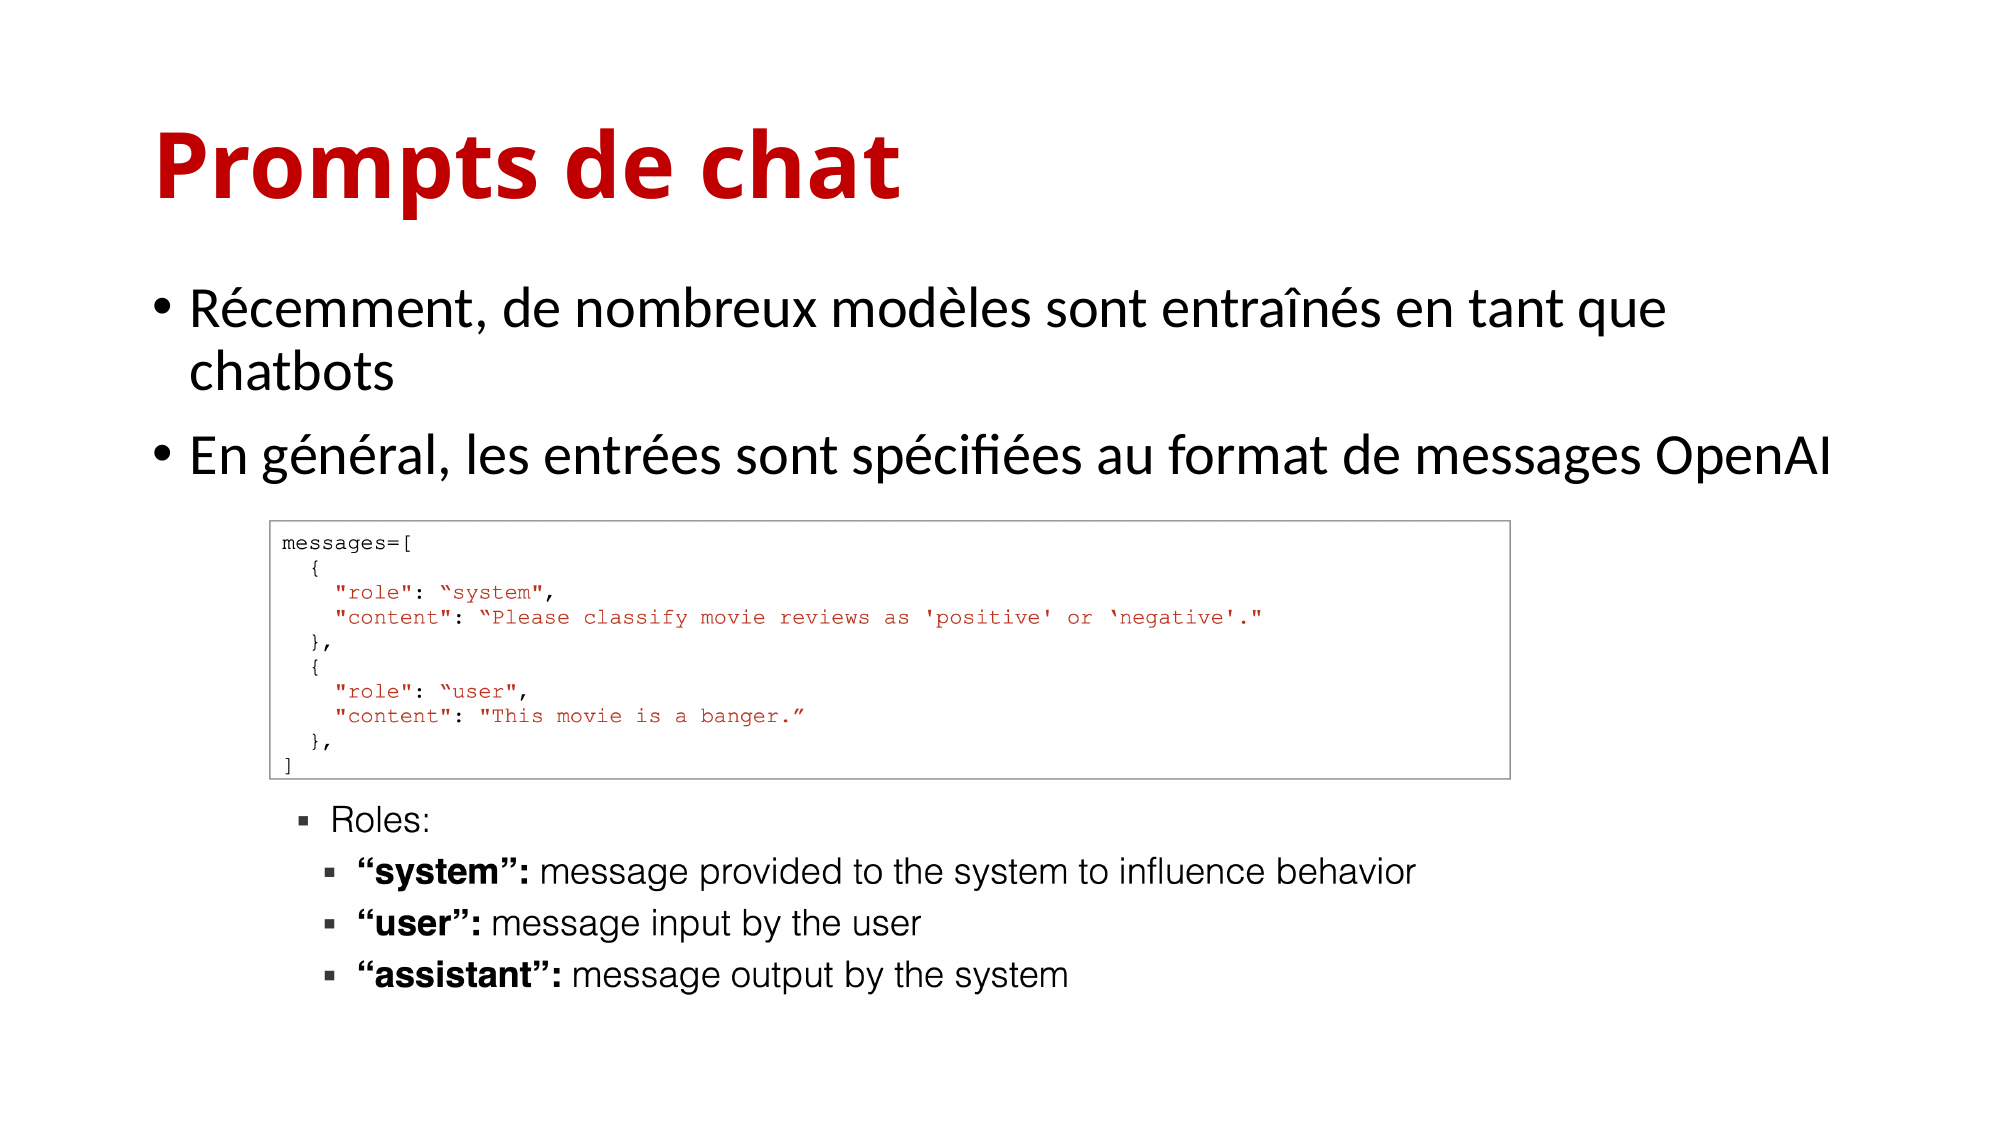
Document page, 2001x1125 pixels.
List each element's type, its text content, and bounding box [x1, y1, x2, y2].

list Récemment, de nombreux modèles sont entraînés en tant que chatbots En général, les entrées sont spécifiées au format de messages OpenAI [137, 270, 1863, 984]
title Prompts de chat [137, 59, 1863, 270]
picture [253, 503, 1529, 1000]
